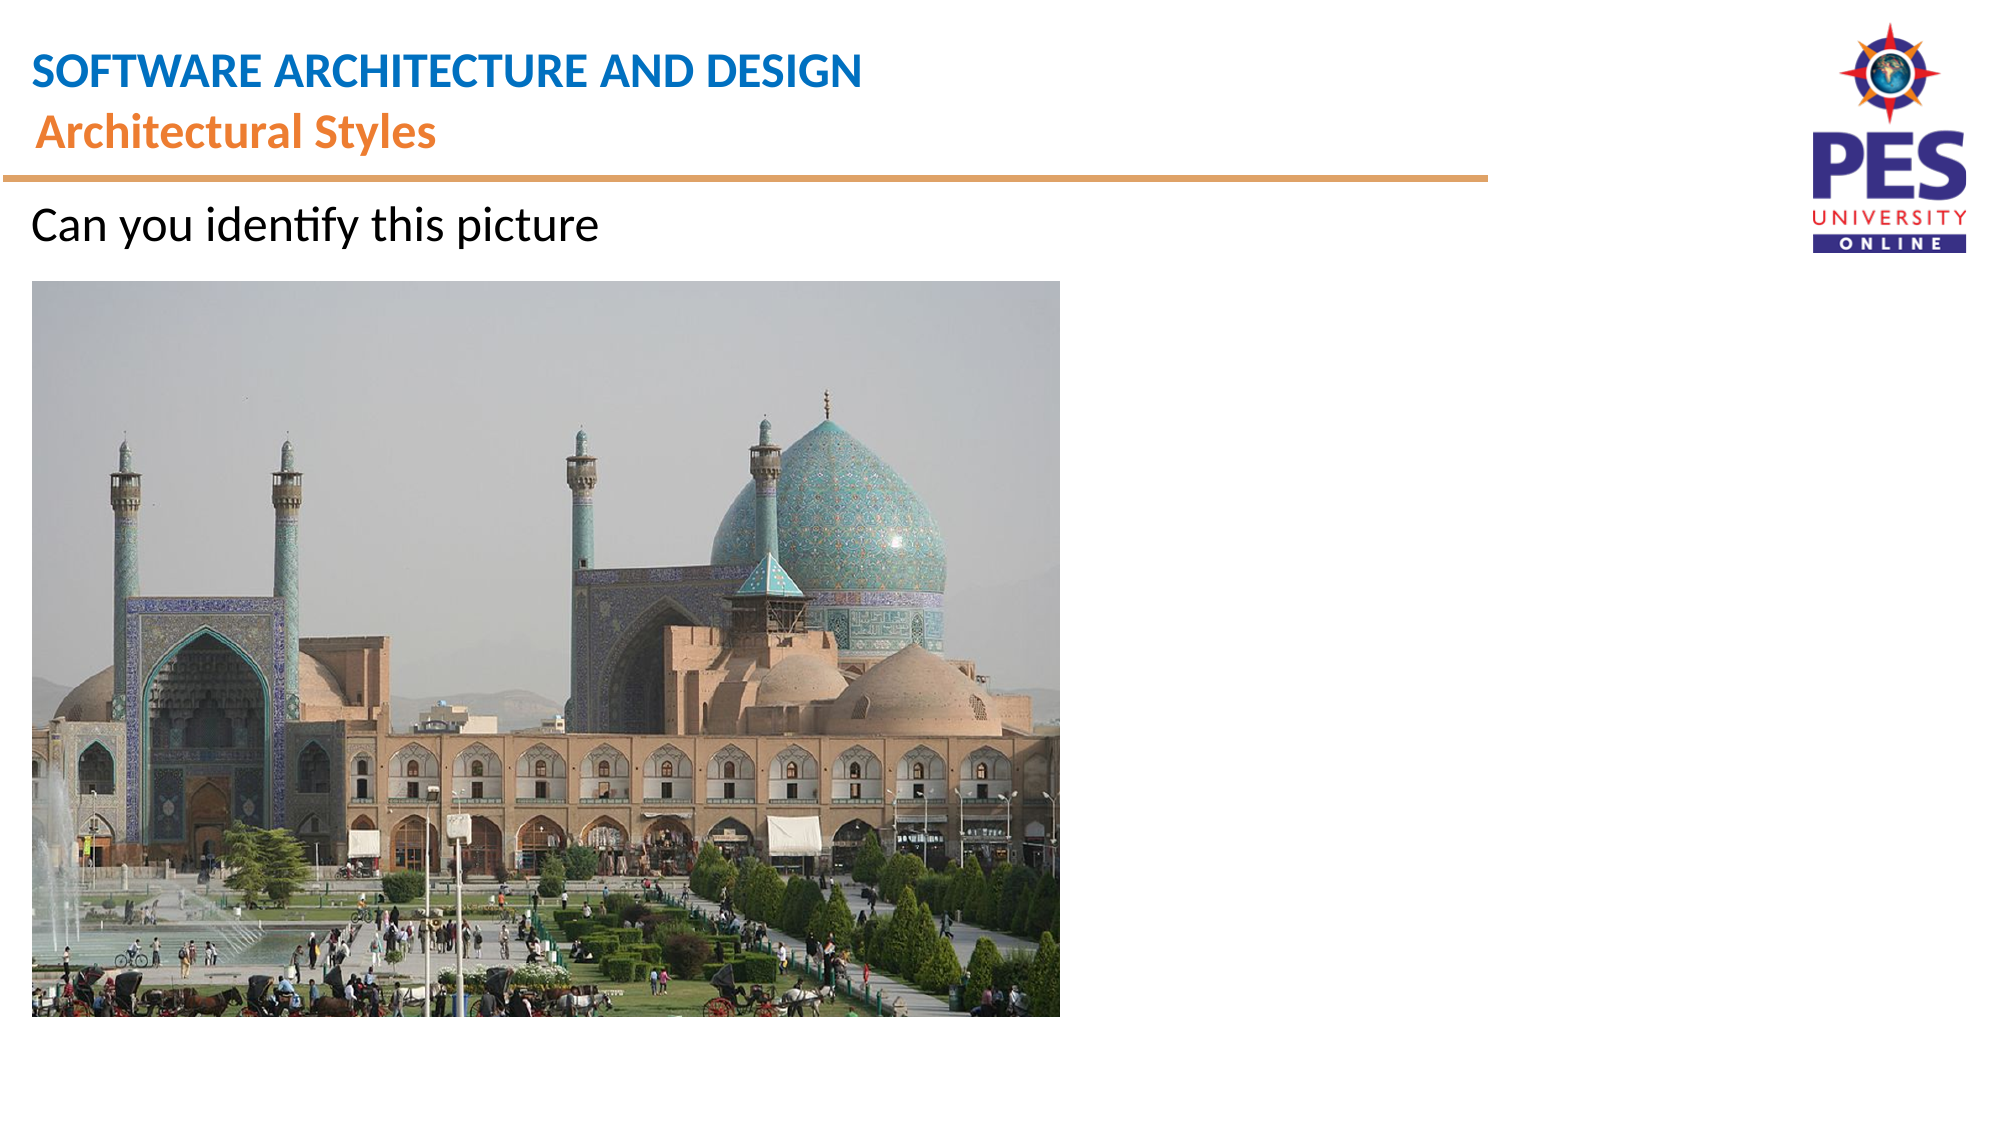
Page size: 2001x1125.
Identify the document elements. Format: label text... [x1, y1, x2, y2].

text_box Can you identify this picture [16, 178, 1218, 260]
title Architectural Styles [20, 86, 955, 178]
picture [32, 281, 1061, 1017]
picture [1813, 22, 1967, 253]
